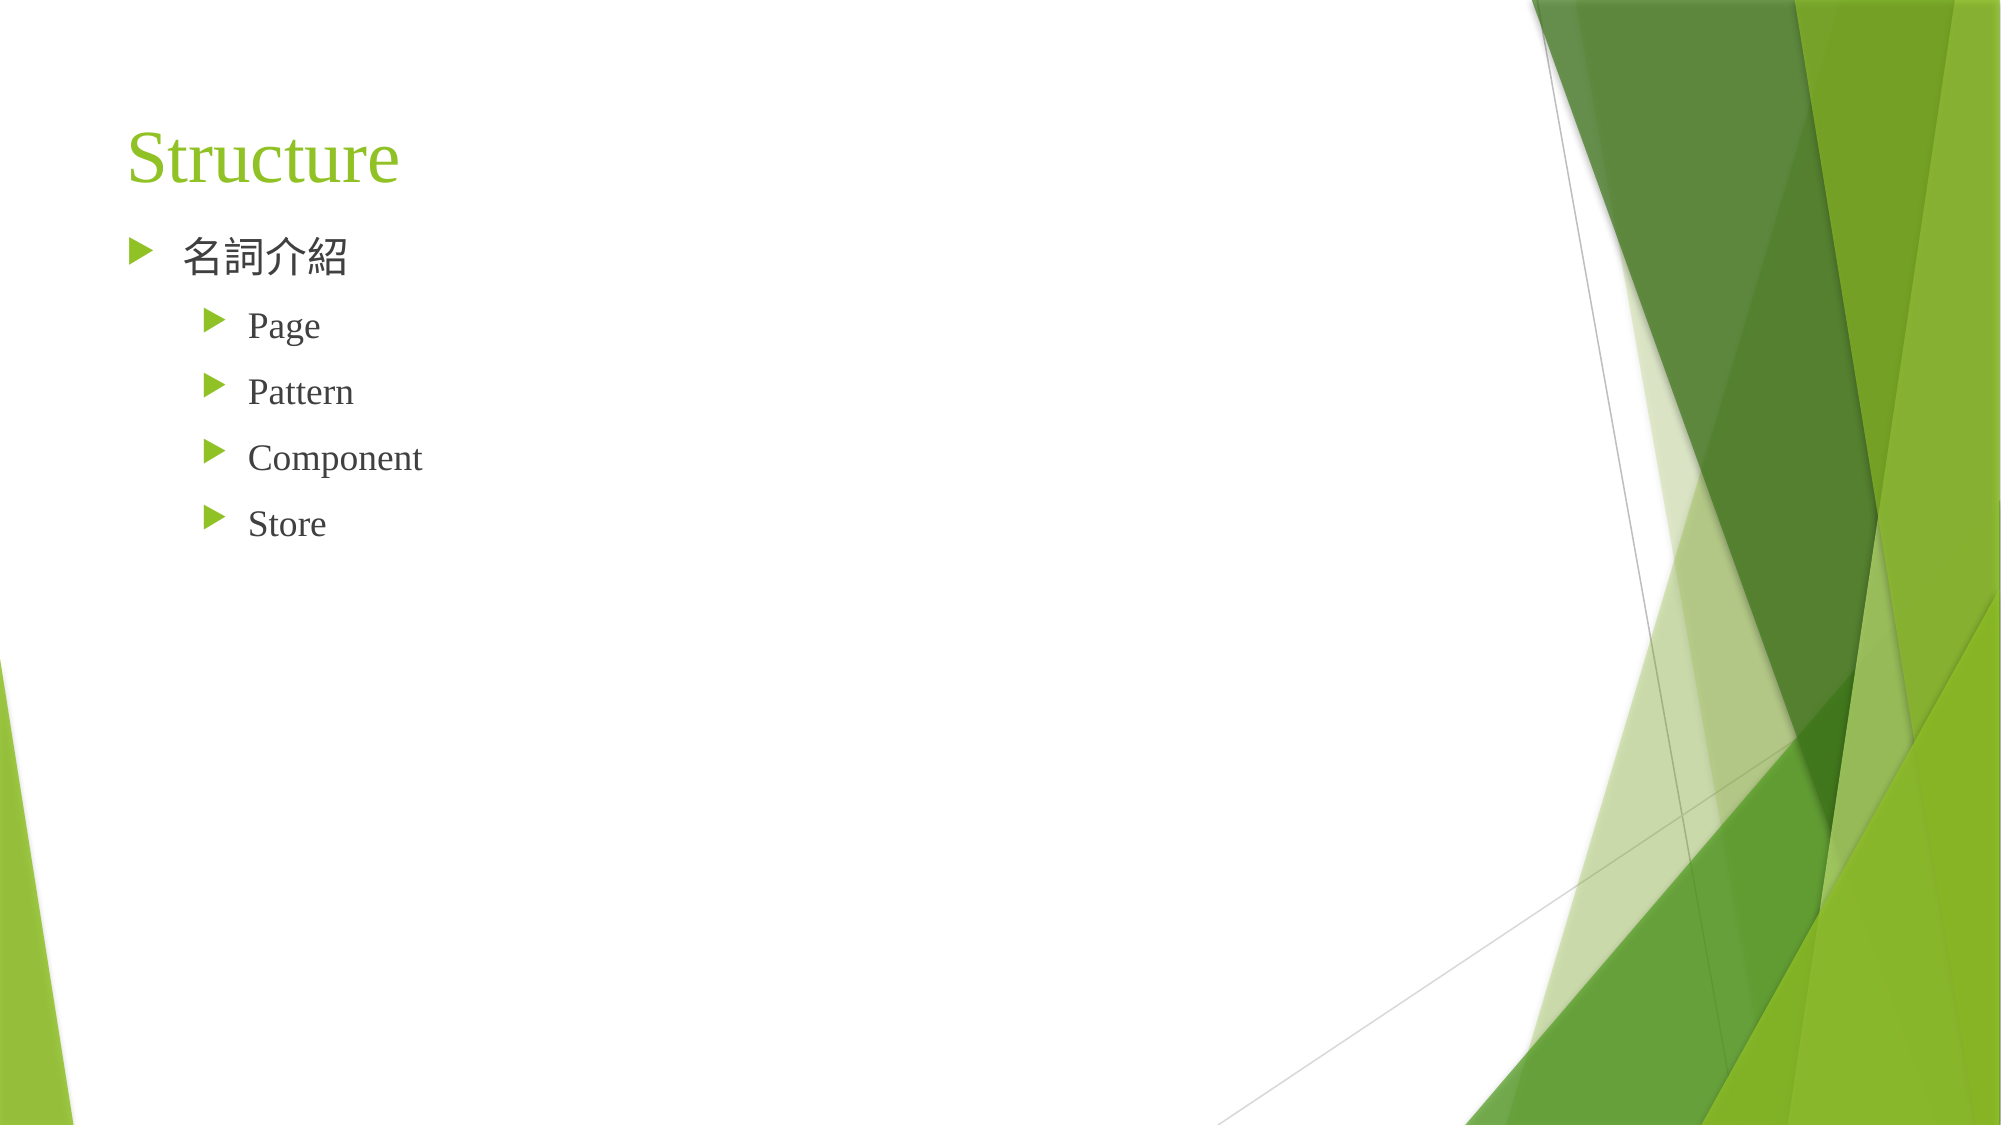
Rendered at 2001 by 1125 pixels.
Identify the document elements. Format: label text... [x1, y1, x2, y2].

list 名詞介紹 Page Pattern Component Store [111, 223, 1522, 992]
title Structure [111, 99, 1522, 212]
